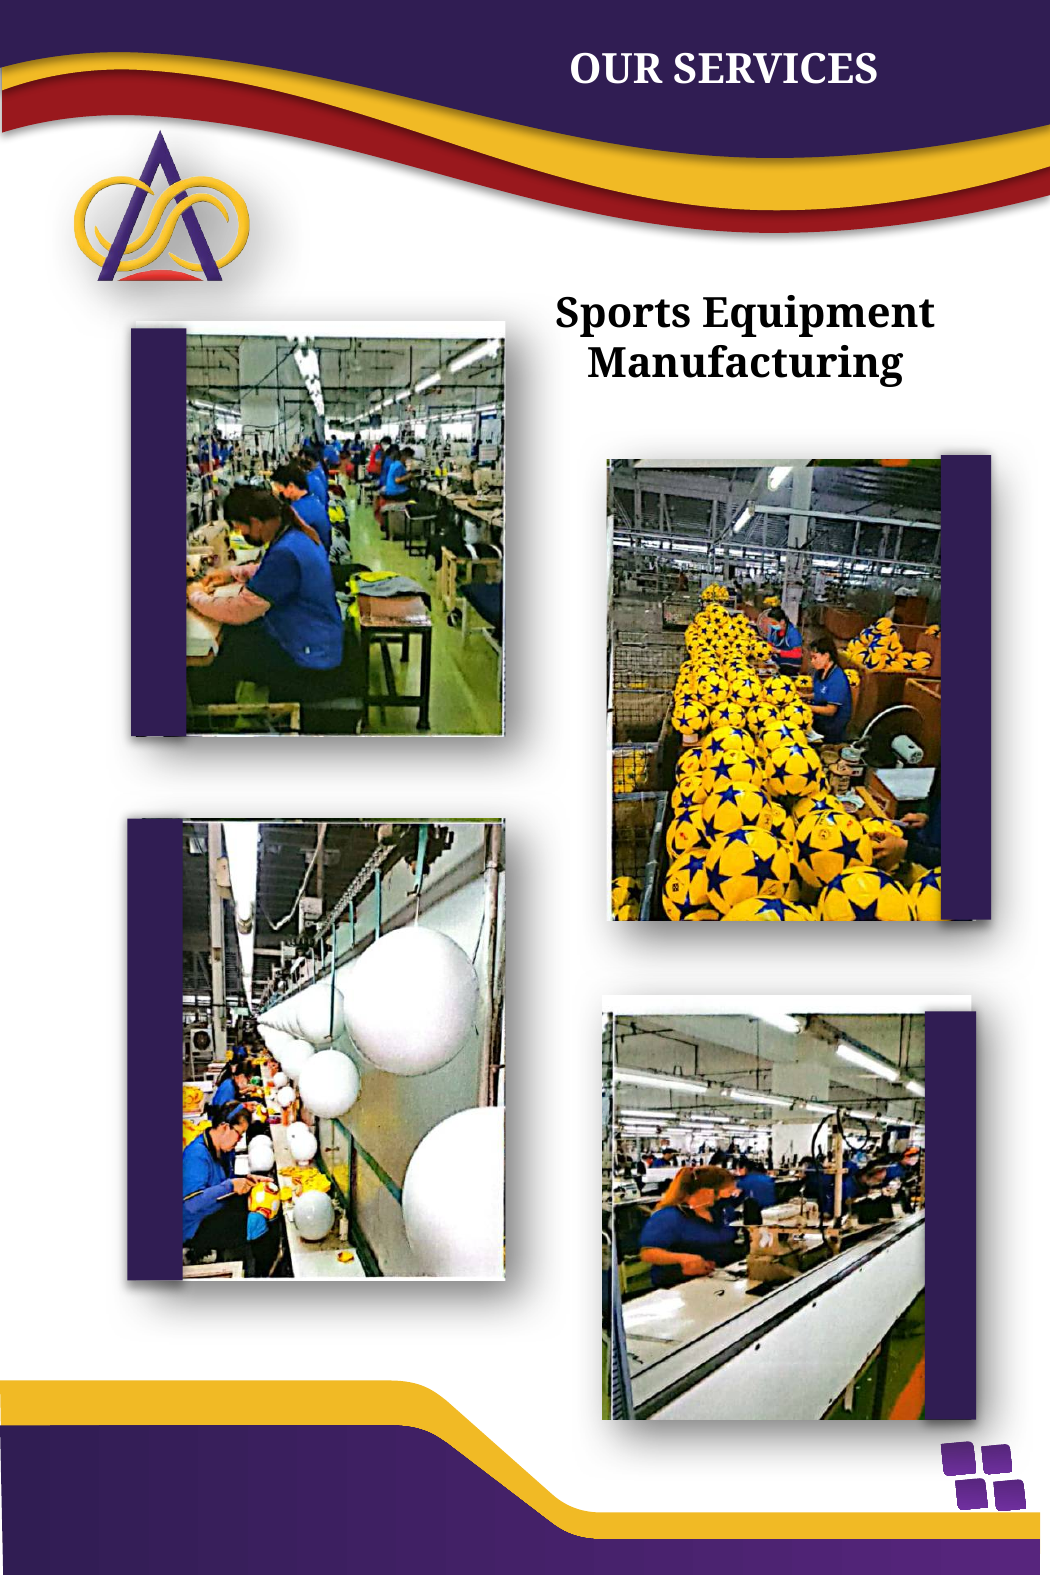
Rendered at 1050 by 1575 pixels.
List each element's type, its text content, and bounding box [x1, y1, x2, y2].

text_box Sports Equipment Manufacturing [481, 278, 1010, 393]
text_box [2, 65, 1050, 211]
picture [606, 459, 977, 921]
text_box [2, 82, 1050, 233]
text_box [945, 1438, 1022, 1514]
picture [135, 818, 506, 1281]
text_box [940, 454, 992, 921]
text_box [130, 327, 135, 737]
text_box [0, 1379, 1042, 1538]
picture [601, 995, 972, 1420]
text_box [924, 1010, 977, 1421]
text_box [0, 0, 1050, 158]
text_box OUR SERVICES [435, 34, 1013, 100]
picture [69, 126, 255, 292]
picture [135, 321, 506, 737]
text_box [0, 1424, 1042, 1575]
text_box [126, 817, 184, 1281]
